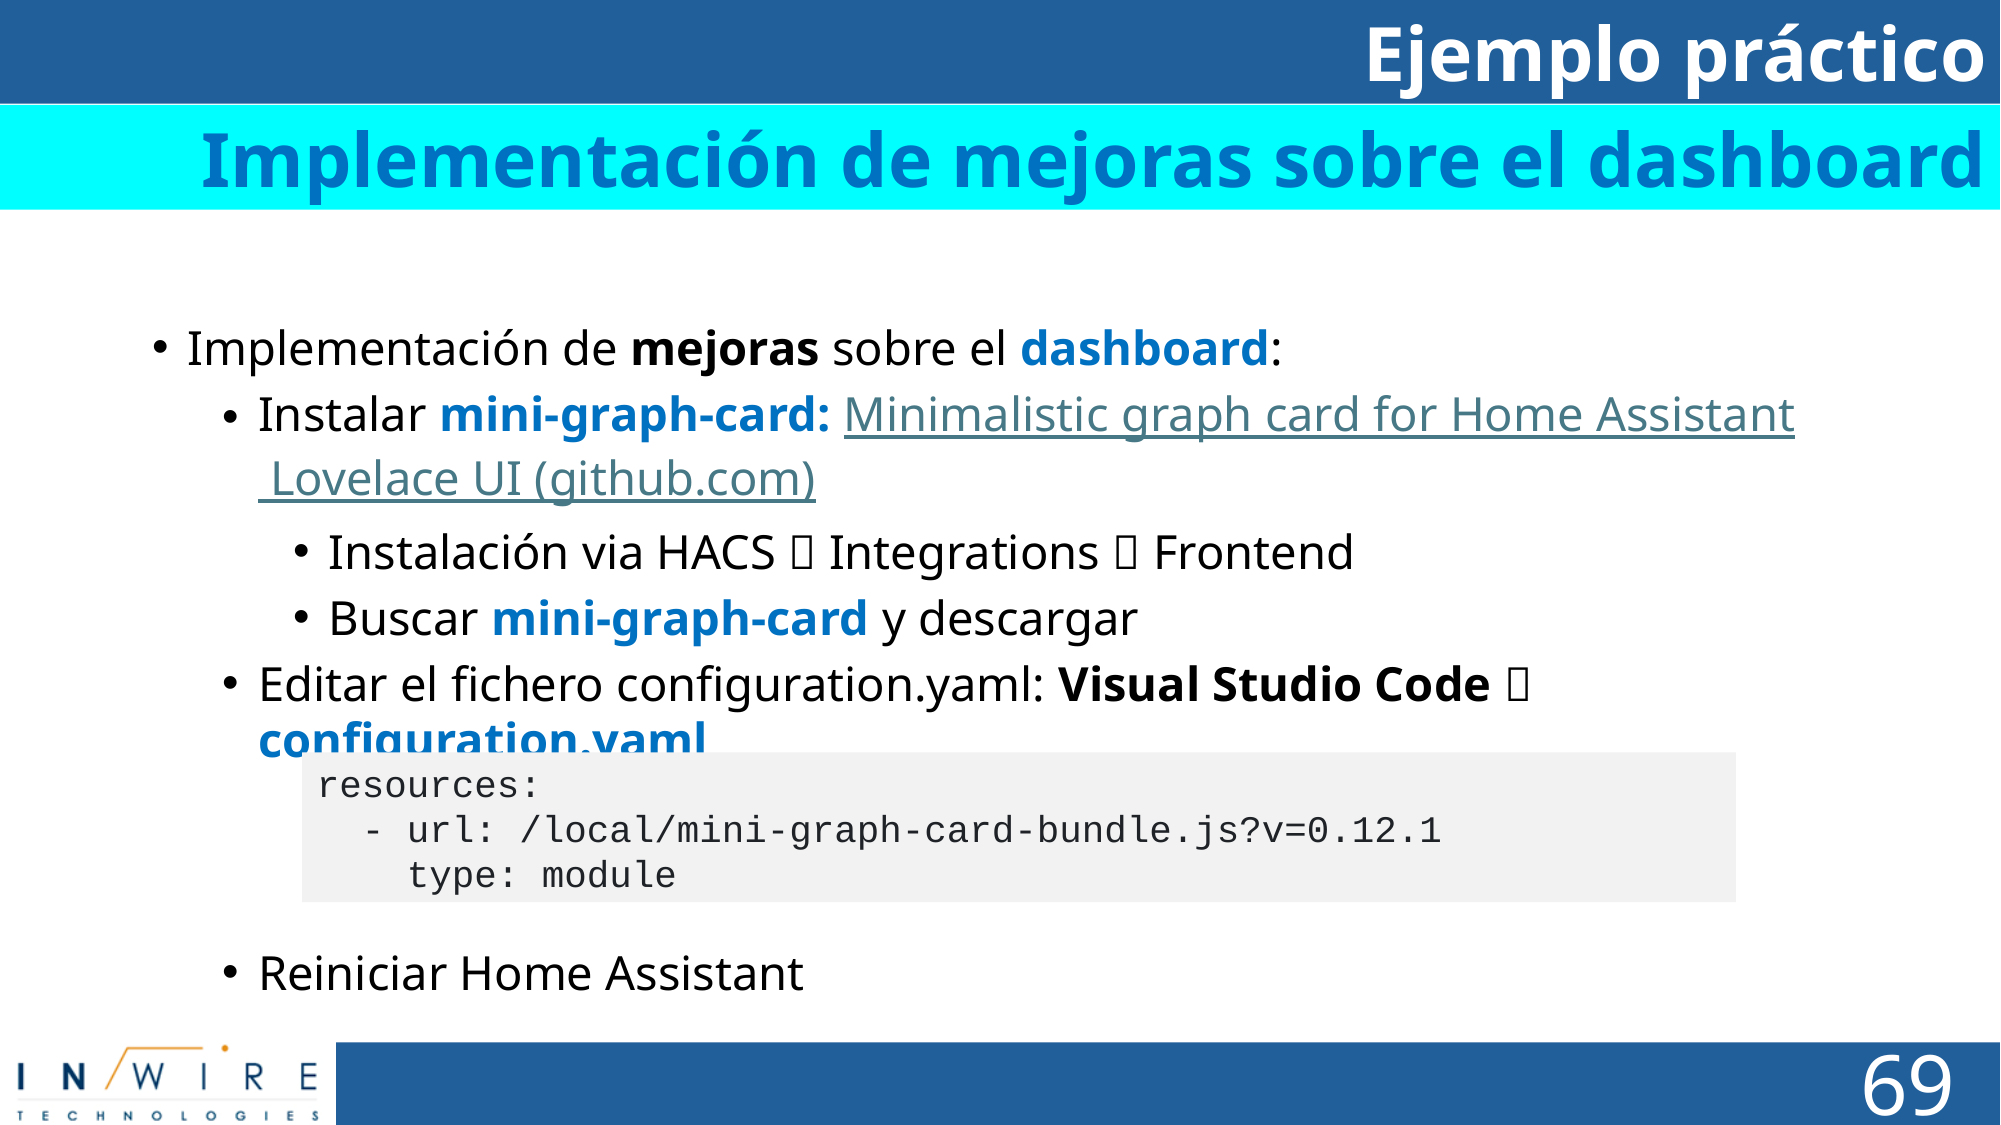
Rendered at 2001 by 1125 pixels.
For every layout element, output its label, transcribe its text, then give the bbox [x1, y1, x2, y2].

text_box resources: - url: /local/mini-graph-card-bundle.js?v=0.12.1 type: module [302, 752, 1736, 903]
text_box Implementación de mejoras sobre el dashboard [0, 104, 2000, 210]
picture [0, 1037, 336, 1125]
text_box Ejemplo práctico [0, 0, 2000, 104]
list Implementación de mejoras sobre el dashboard: Instalar mini-graph-card: Minimalistic graph card for Home Assistant Lovelace UI (github.com) Instalación via HACS  Integrations  Frontend Buscar mini-graph-card y descargar Editar el fichero configuration.yaml: Visual Studio Code  configuration.yaml Reiniciar Home Assistant [137, 299, 1863, 1014]
